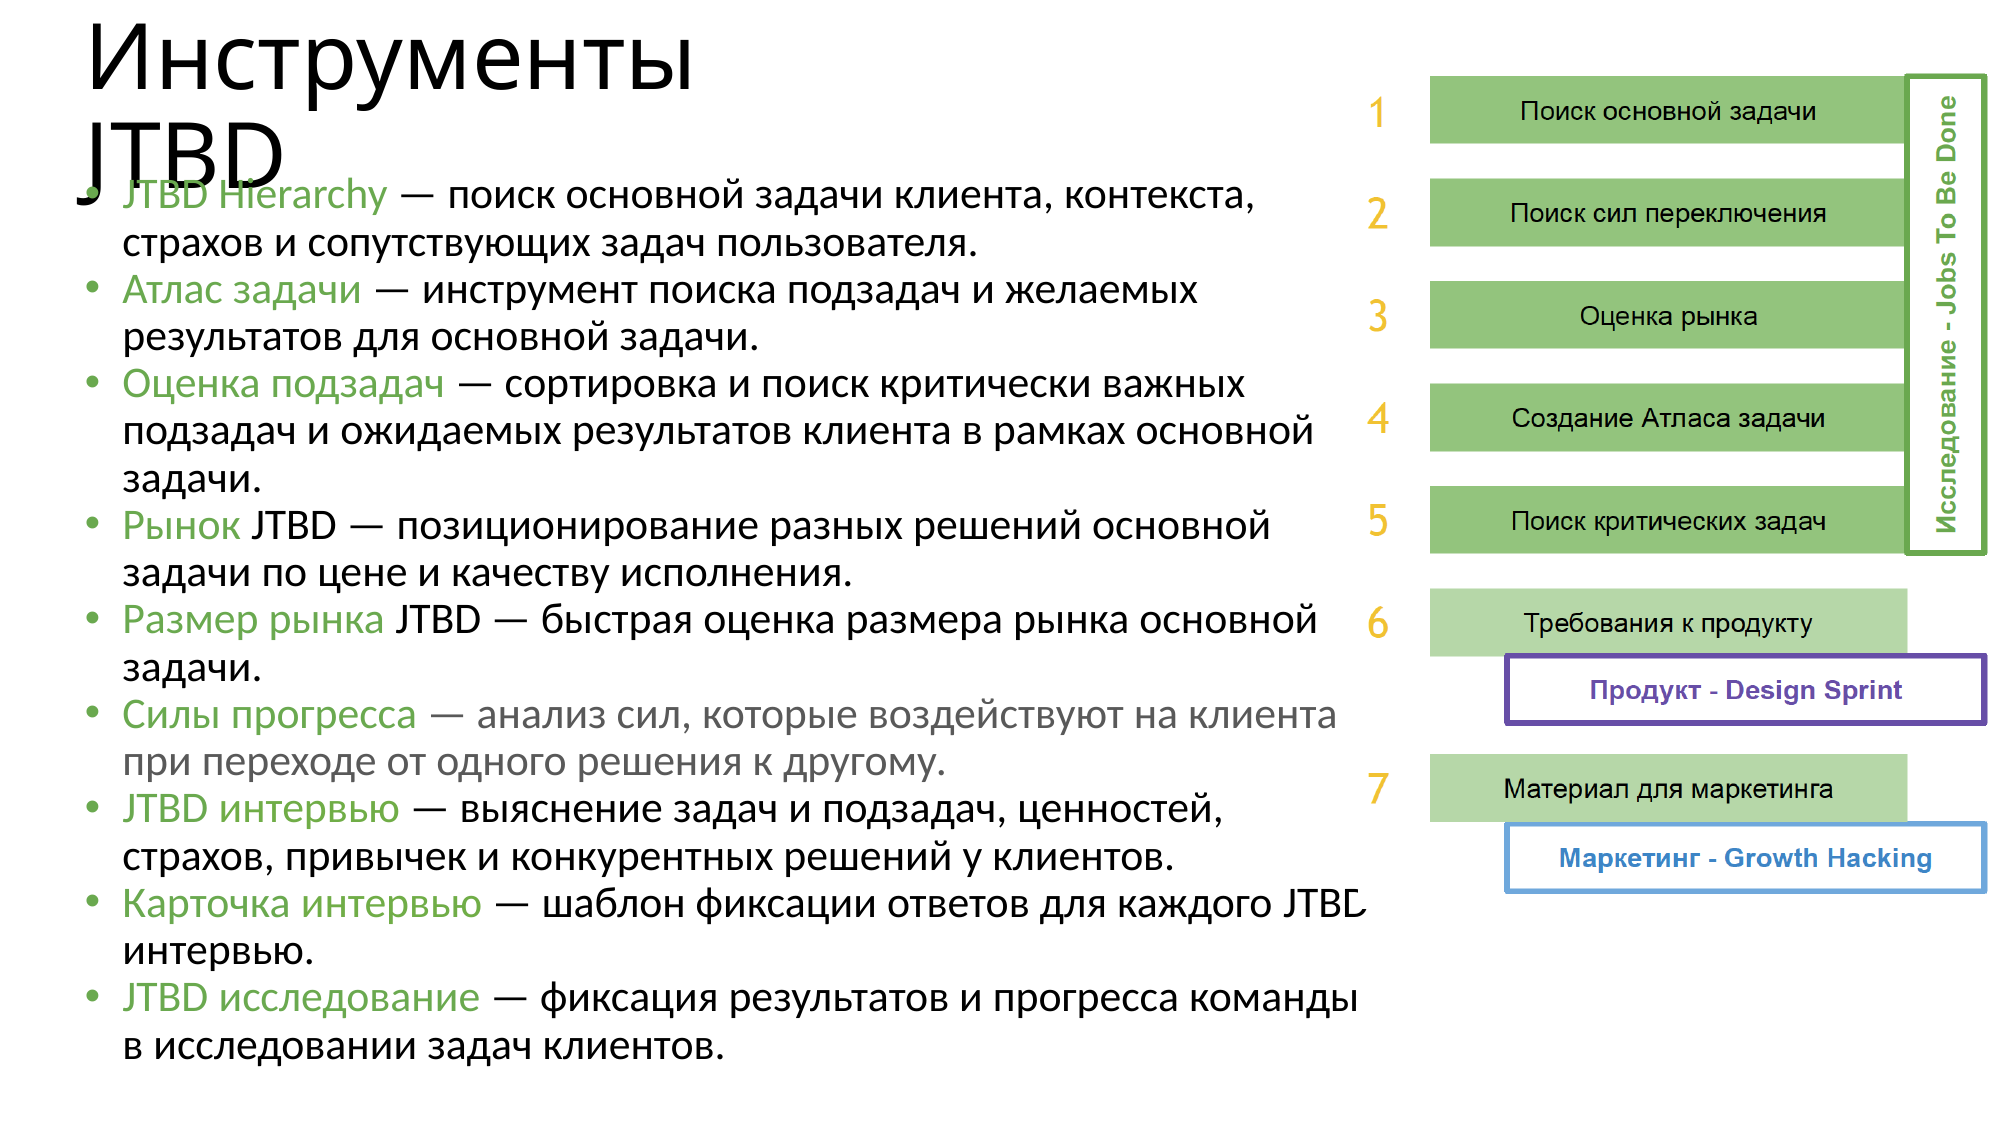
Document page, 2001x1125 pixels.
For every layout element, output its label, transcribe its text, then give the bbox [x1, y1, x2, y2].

list JTBD Hierarchy — поиск основной задачи клиента, контекста, страхов и сопутствующих задач пользователя. Атлас задачи — инструмент поиска подзадач и желаемых результатов для основной задачи. Оценка подзадач — сортировка и поиск критически важных подзадач и ожидаемых результатов клиента в рамках основной задачи. Рынок JTBD — позиционирование разных решений основной задачи по цене и качеству исполнения. Размер рынка JTBD — быстрая оценка размера рынка основной задачи. Силы прогресса — анализ сил, которые воздействуют на клиента при переходе от одного решения к другому. JTBD интервью — выяснение задач и подзадач, ценностей, страхов, привычек и конкурентных решений у клиентов. Карточка интервью — шаблон фиксации ответов для каждого JTBD интервью. JTBD исследование — фиксация результатов и прогресса команды в исследовании задач клиентов. [70, 163, 1387, 1058]
picture [1358, 49, 2000, 909]
title Инструменты JTBD [70, 52, 835, 163]
